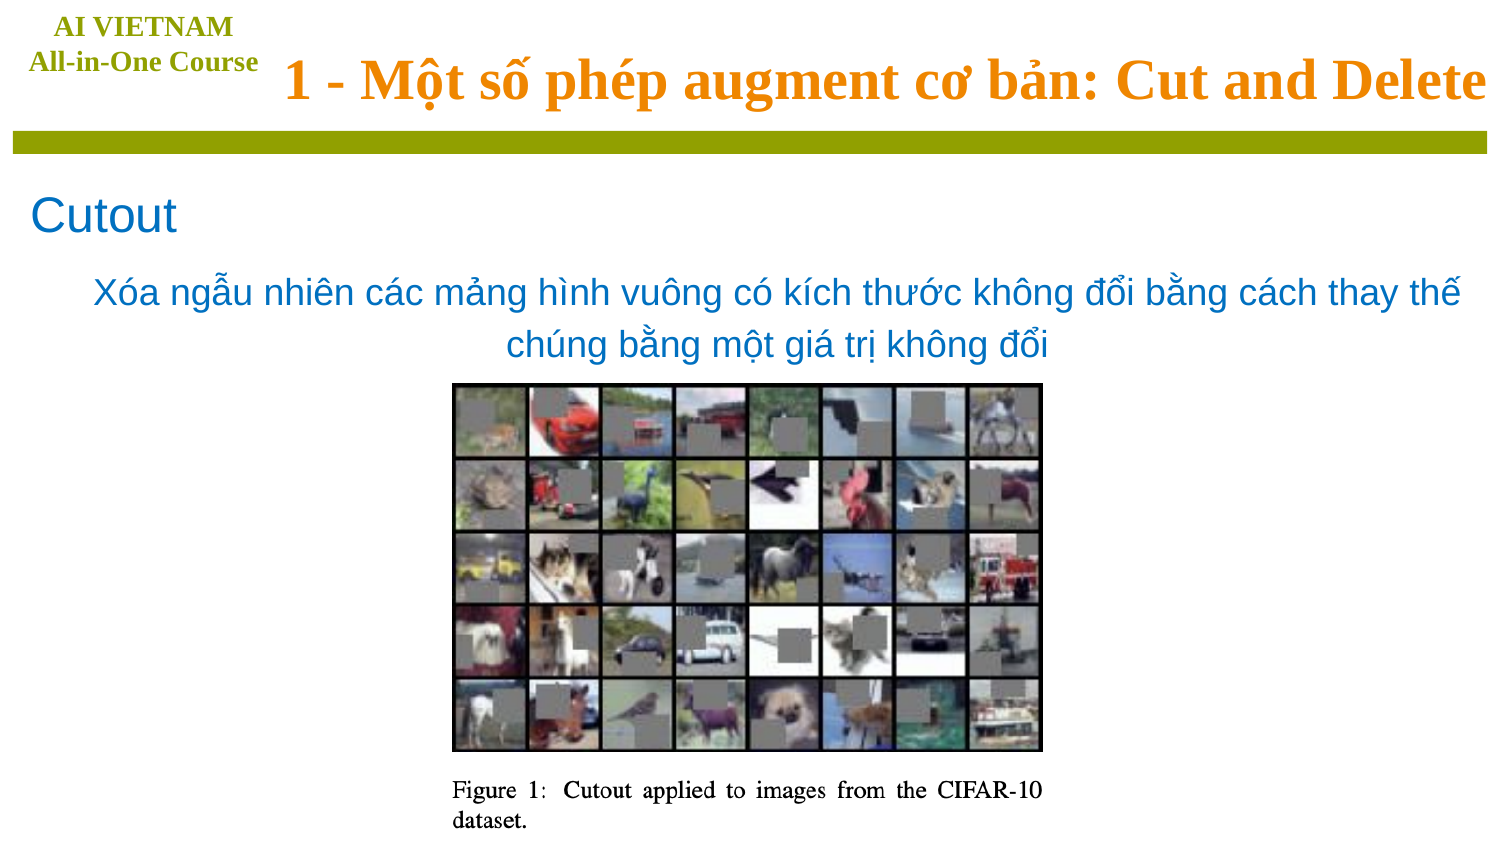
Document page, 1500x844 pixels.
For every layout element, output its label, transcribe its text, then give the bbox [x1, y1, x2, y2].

picture [441, 373, 1059, 838]
text_box Cutout [15, 167, 722, 258]
text_box AI VIETNAM All-in-One Course [12, 0, 275, 86]
text_box Xóa ngẫu nhiên các mảng hình vuông có kích thước không đổi bằng cách thay thế chúng bằng một giá trị không đổi [0, 246, 1490, 380]
text_box [12, 130, 1488, 154]
title 1 - Một số phép augment cơ bản: Cut and Delete [261, 26, 1500, 120]
